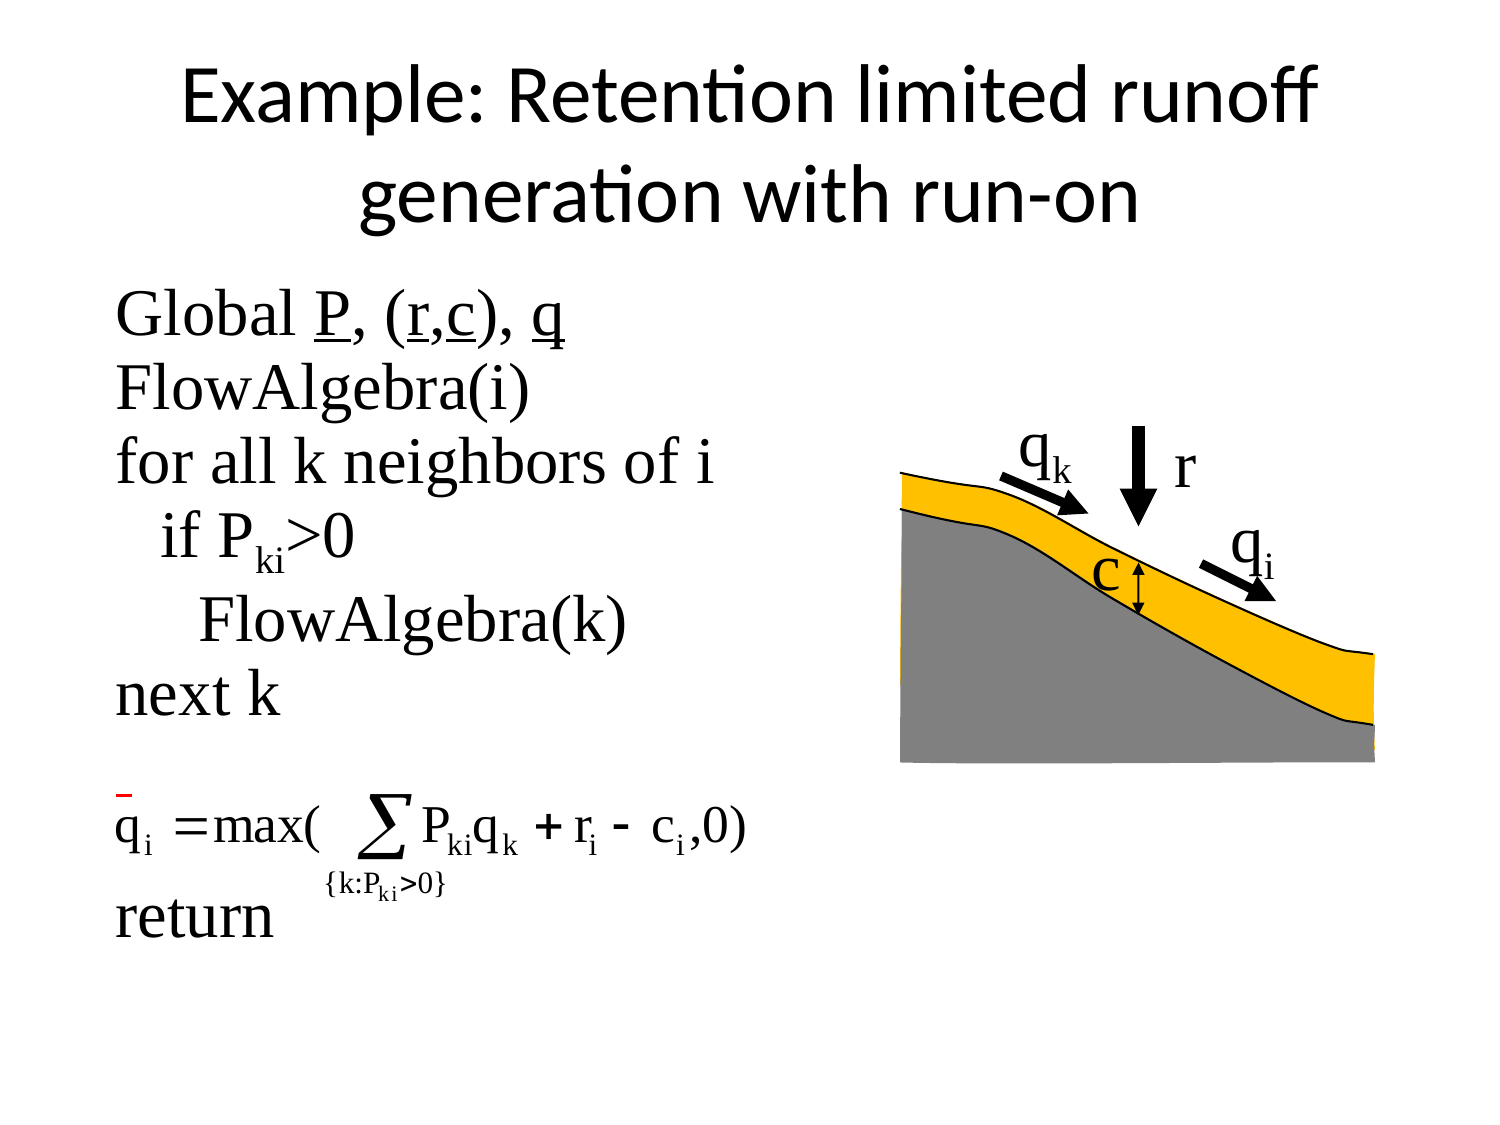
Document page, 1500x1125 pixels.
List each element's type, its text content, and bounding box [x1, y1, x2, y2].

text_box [1200, 563, 1277, 602]
text_box qk [1004, 392, 1087, 470]
table_header Global P, (r,c), q FlowAlgebra(i) for all k neighbors of i if Pki>0 FlowAlgebra(k) next k return [116, 275, 851, 995]
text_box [107, 784, 755, 914]
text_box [899, 472, 1376, 766]
title Example: Retention limited runoff generation with run-on [112, 43, 1388, 236]
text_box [1000, 475, 1089, 514]
text_box r [1159, 413, 1212, 470]
